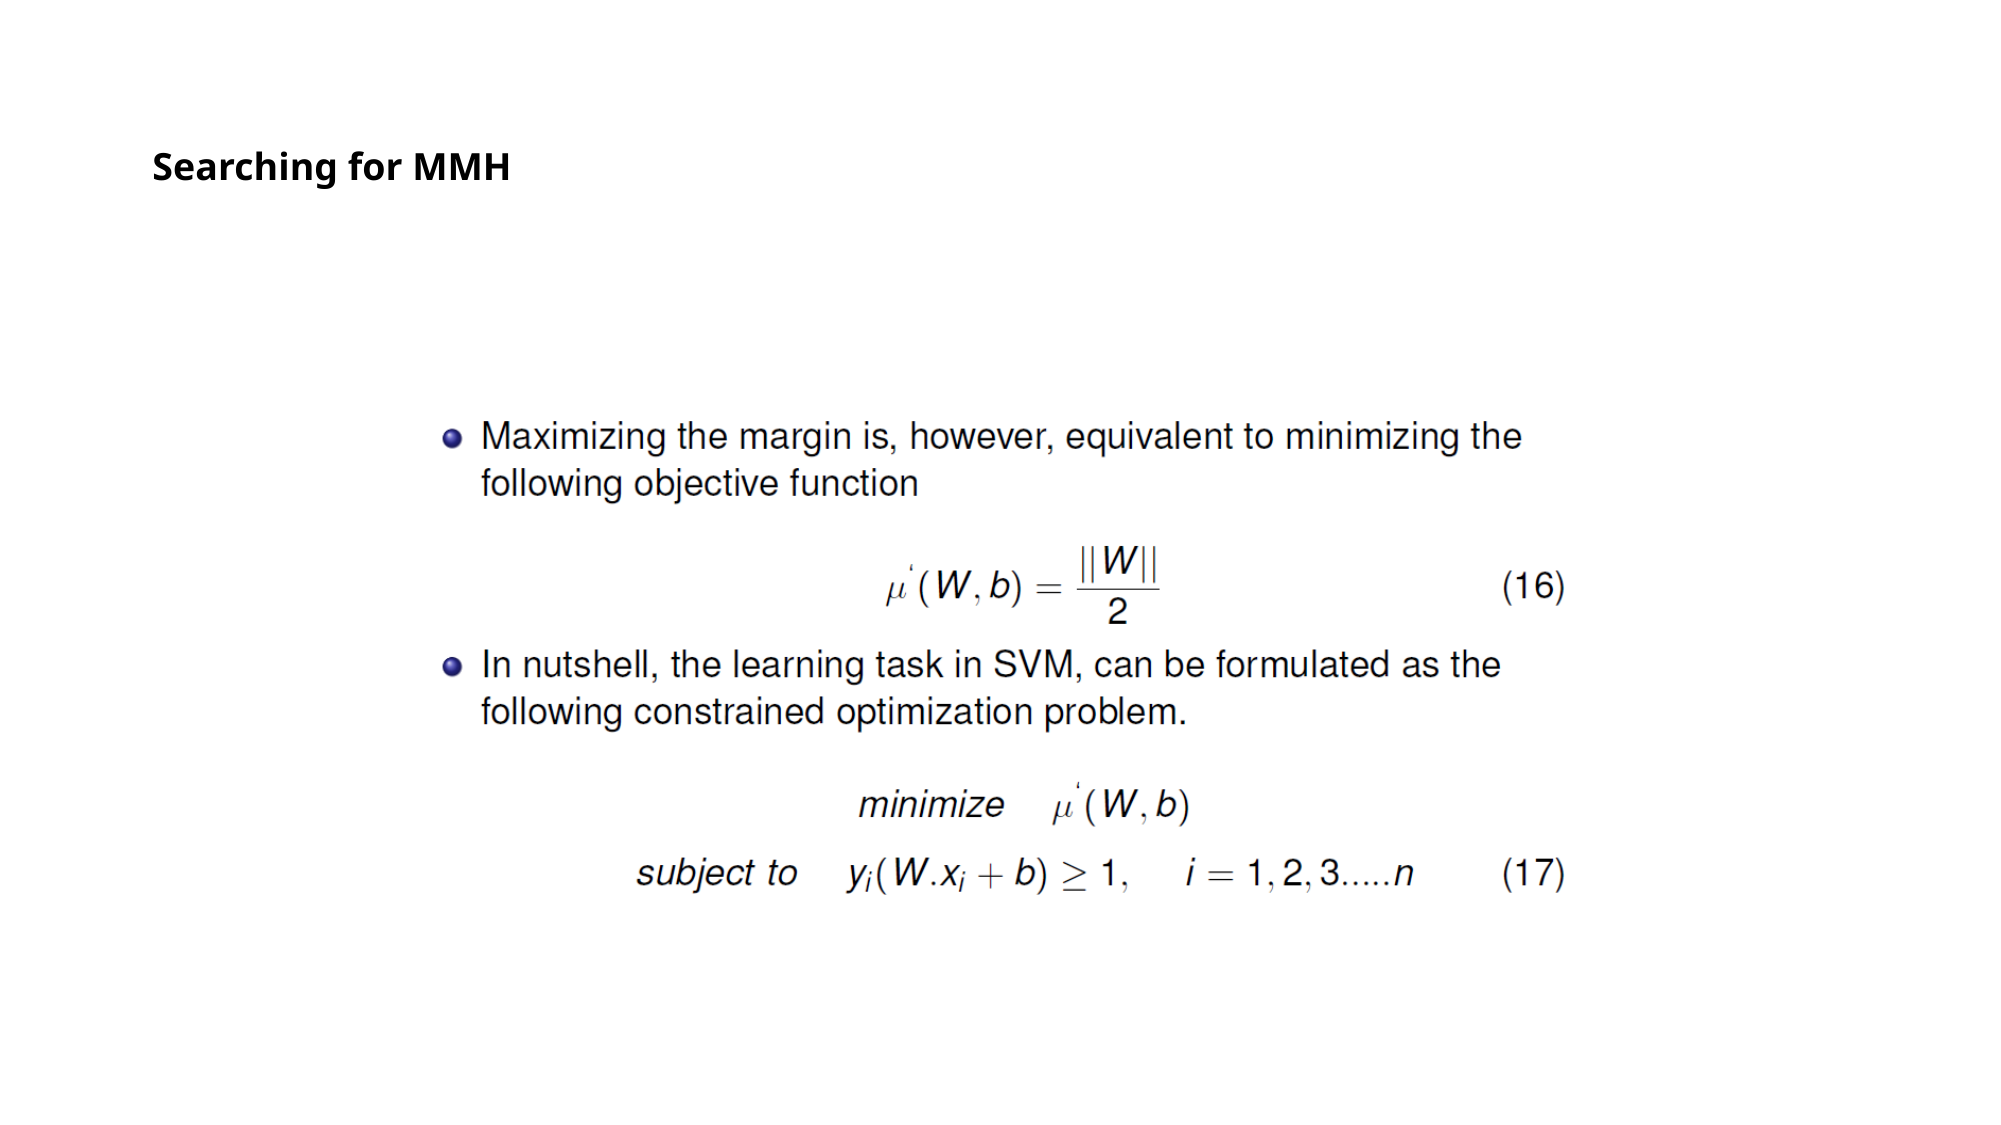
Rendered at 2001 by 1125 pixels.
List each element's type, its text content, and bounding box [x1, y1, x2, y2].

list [414, 371, 1586, 942]
title Searching for MMH [137, 59, 1863, 278]
